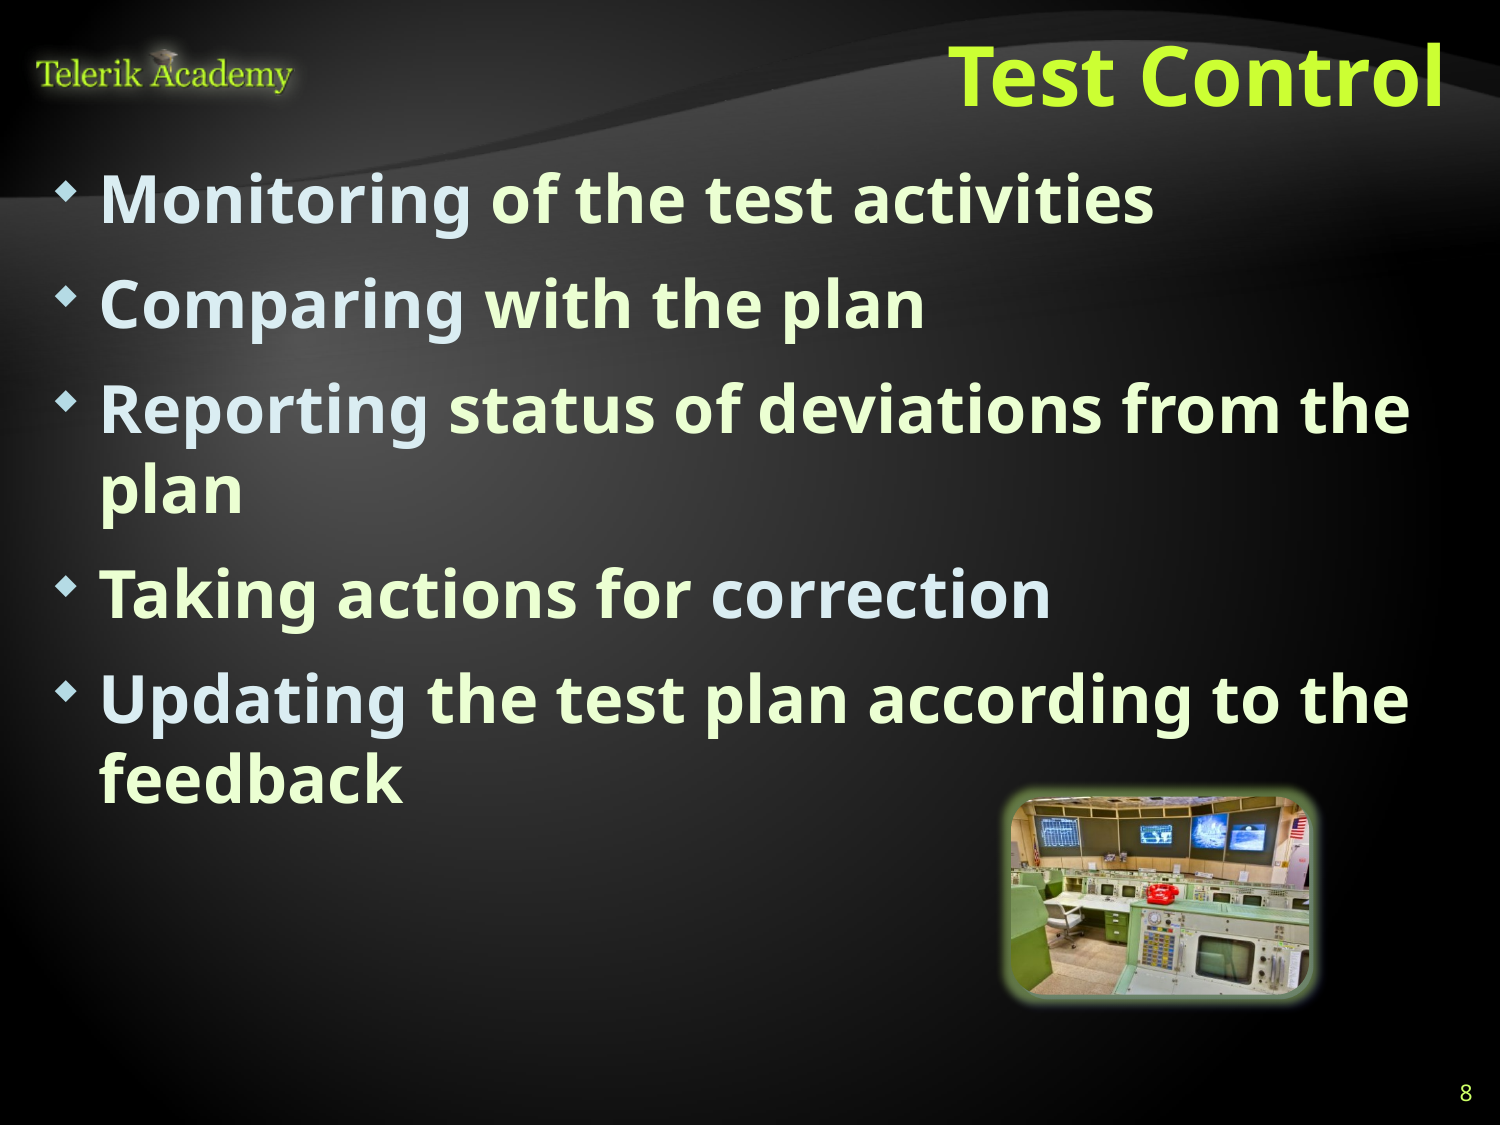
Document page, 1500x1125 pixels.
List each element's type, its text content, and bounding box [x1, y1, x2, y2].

list Monitoring of the test activities Comparing with the plan Reporting status of deviations from the plan Taking actions for correction Updating the test plan according to the feedback [37, 149, 1463, 1075]
slide_number 8 [1412, 1074, 1488, 1113]
picture [0, 0, 1500, 1125]
title Test Control [300, 12, 1463, 149]
